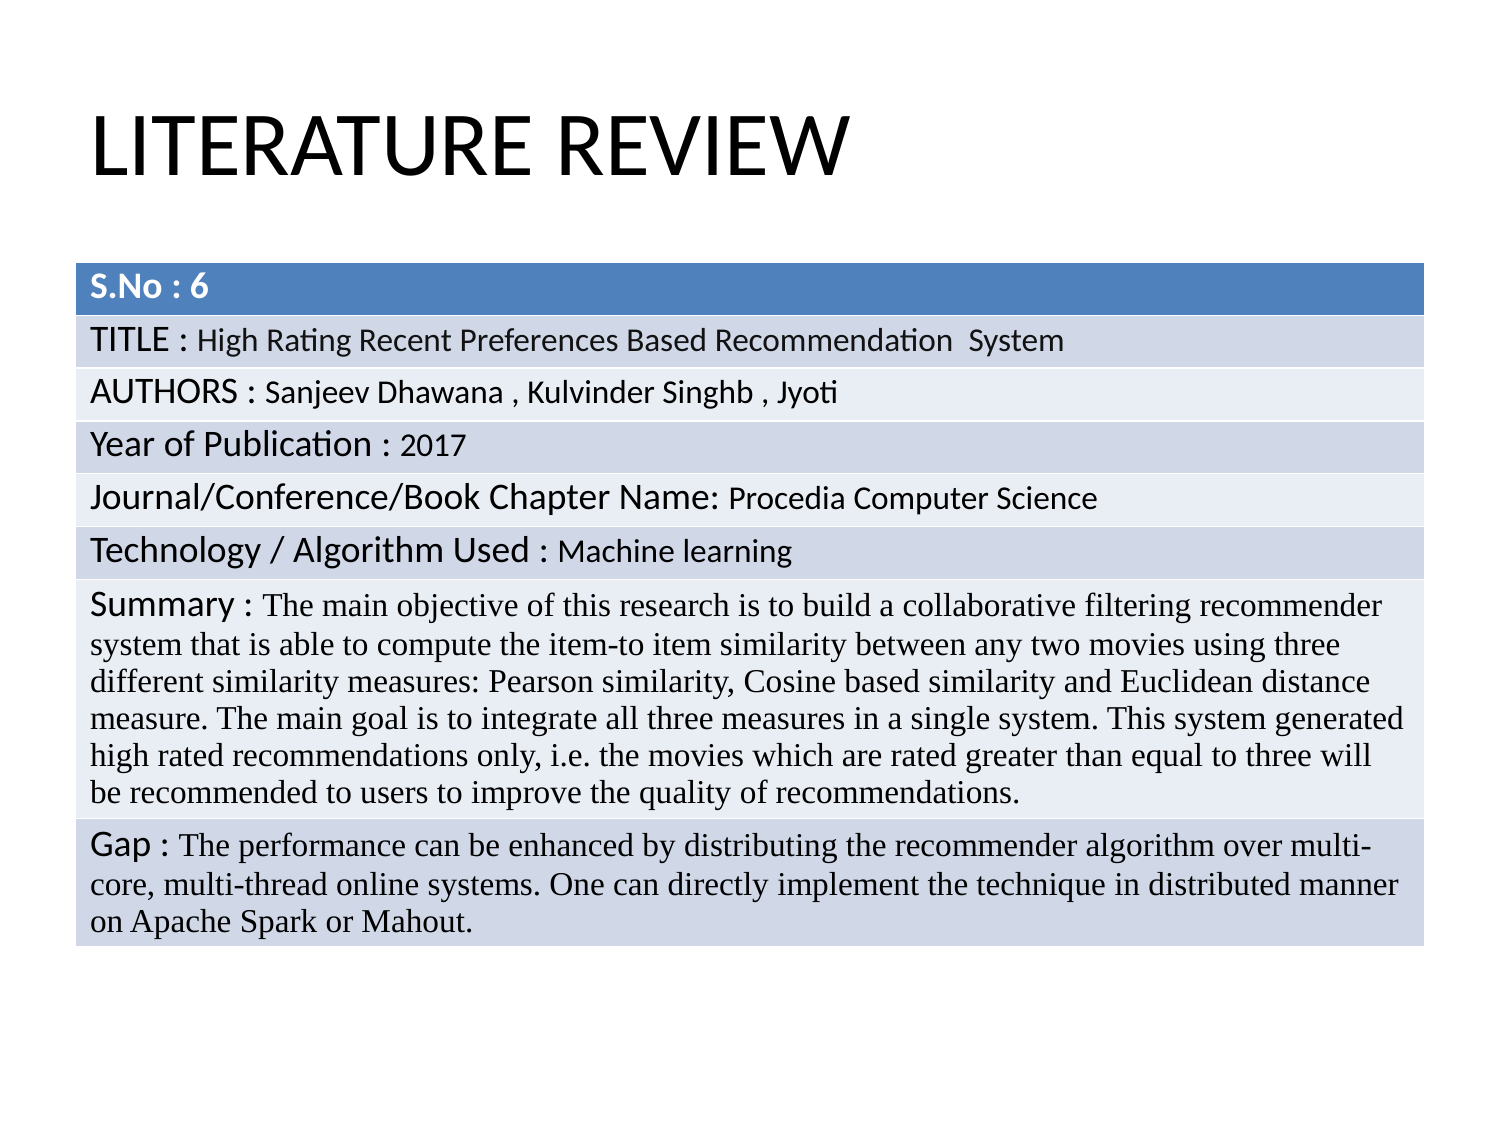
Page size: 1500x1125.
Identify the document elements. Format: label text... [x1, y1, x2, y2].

table_header S.No : 6 [76, 263, 1424, 315]
table_cell TITLE : High Rating Recent Preferences Based Recommendation System​ [76, 316, 1424, 367]
table_cell Journal/Conference/Book Chapter Name: Procedia Computer Science​ [76, 474, 1424, 526]
table_cell AUTHORS : Sanjeev Dhawana , Kulvinder Singhb , Jyoti​ [76, 369, 1424, 420]
title LITERATURE REVIEW [75, 45, 1425, 233]
table_cell Gap : The performance can be enhanced by distributing the recommender algorithm over multi-core, multi-thread online systems. One can directly implement the technique in distributed manner on Apache Spark or Mahout.​ [76, 819, 1424, 946]
table_cell Summary : The main objective of this research is to build a collaborative filtering recommender system that is able to compute the item-to item similarity between any two movies using three different similarity measures: Pearson similarity, Cosine based similarity and Euclidean distance measure. The main goal is to integrate all three measures in a single system. This system generated high rated recommendations only, i.e. the movies which are rated greater than equal to three will be recommended to users to improve the quality of recommendations. ​ [76, 580, 1424, 818]
table_cell Year of Publication : 2017​ [76, 422, 1424, 473]
table_cell Technology / Algorithm Used :​ Machine learning [76, 527, 1424, 579]
